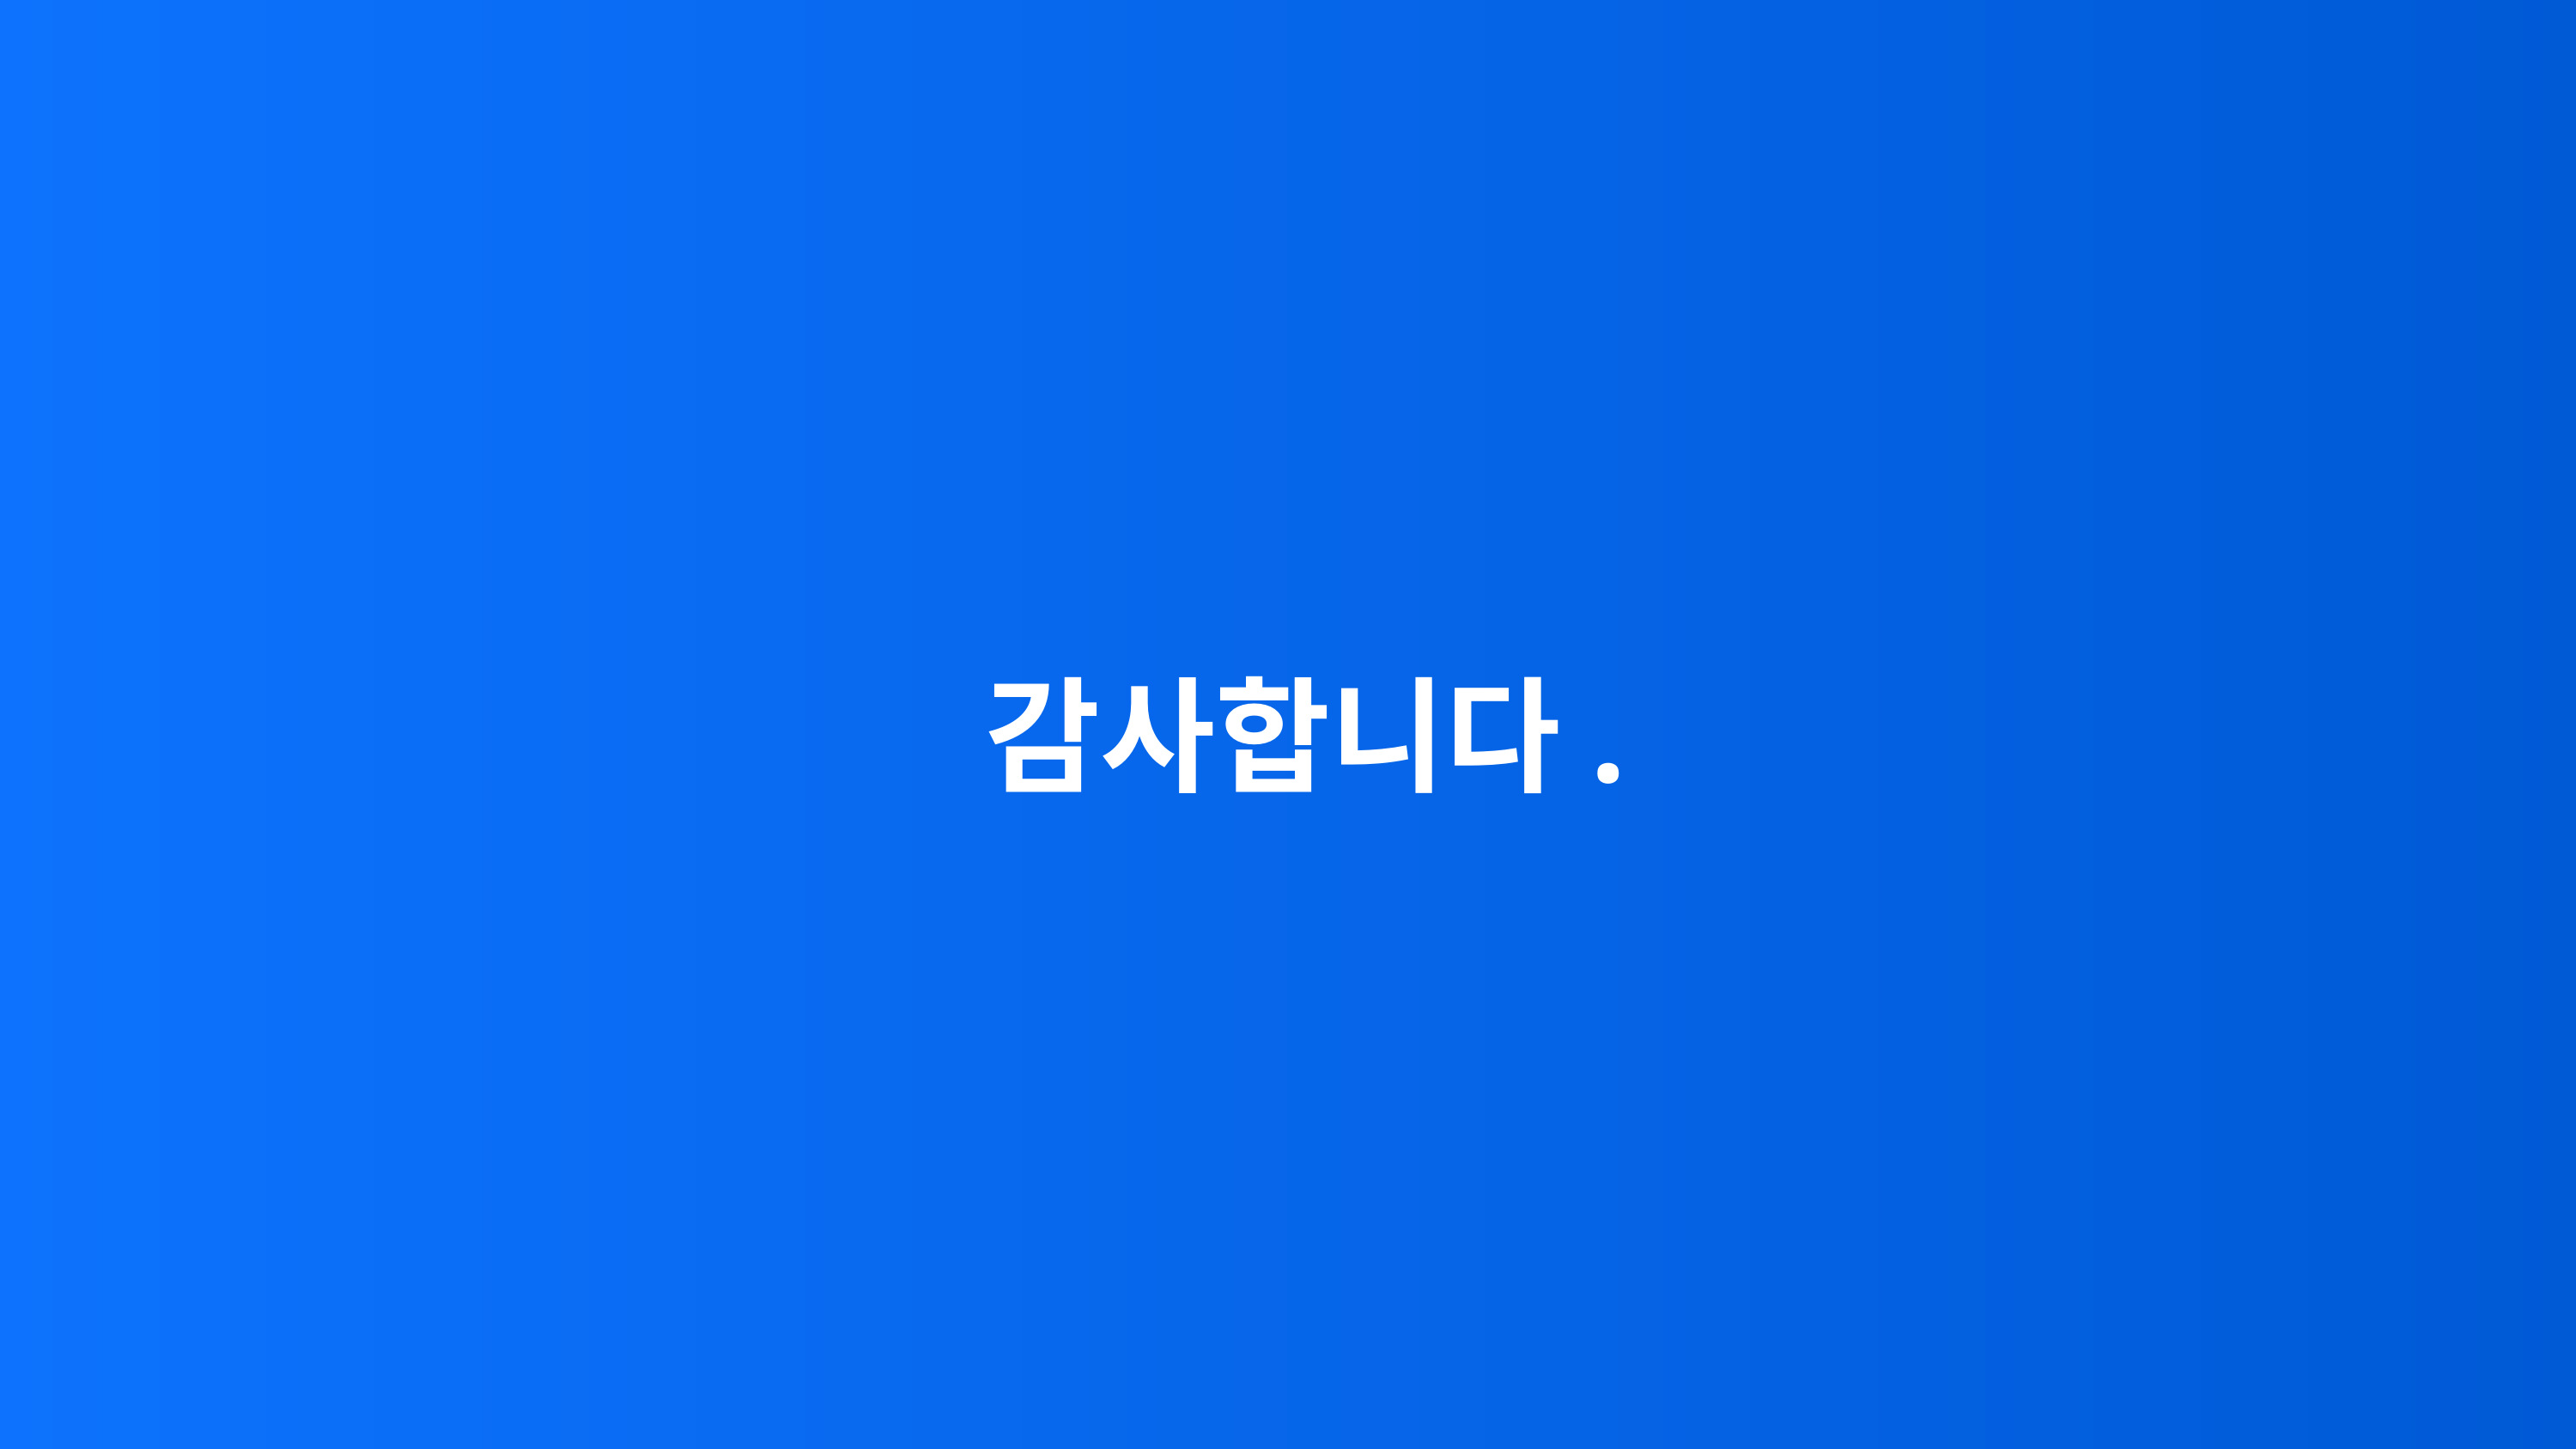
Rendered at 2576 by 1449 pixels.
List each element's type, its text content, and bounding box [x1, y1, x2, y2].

text_box 감사합니다. [979, 632, 1597, 808]
